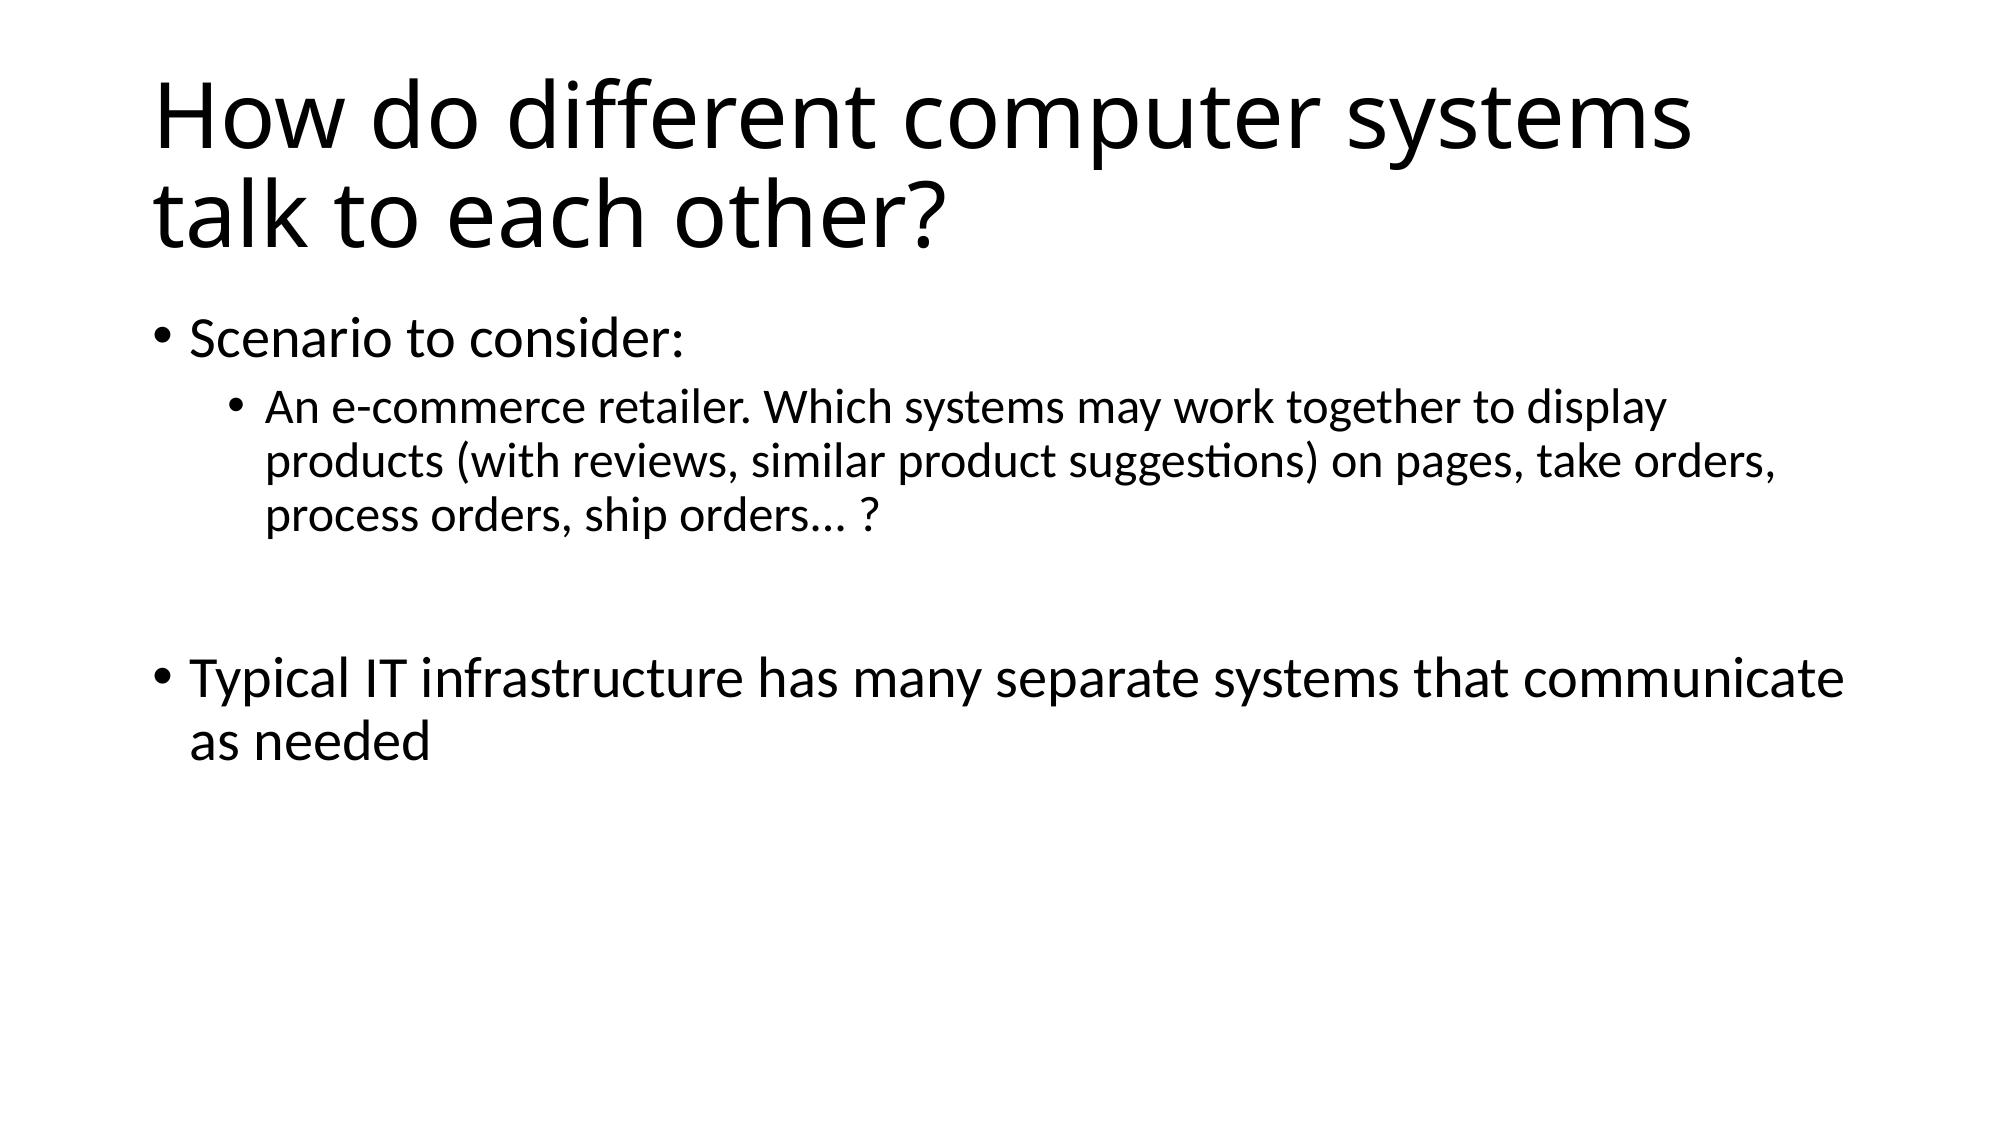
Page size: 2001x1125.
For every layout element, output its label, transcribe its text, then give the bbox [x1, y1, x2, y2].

title How do different computer systems talk to each other? [137, 59, 1863, 278]
list Scenario to consider: An e-commerce retailer. Which systems may work together to display products (with reviews, similar product suggestions) on pages, take orders, process orders, ship orders... ? Typical IT infrastructure has many separate systems that communicate as needed [137, 299, 1863, 1014]
